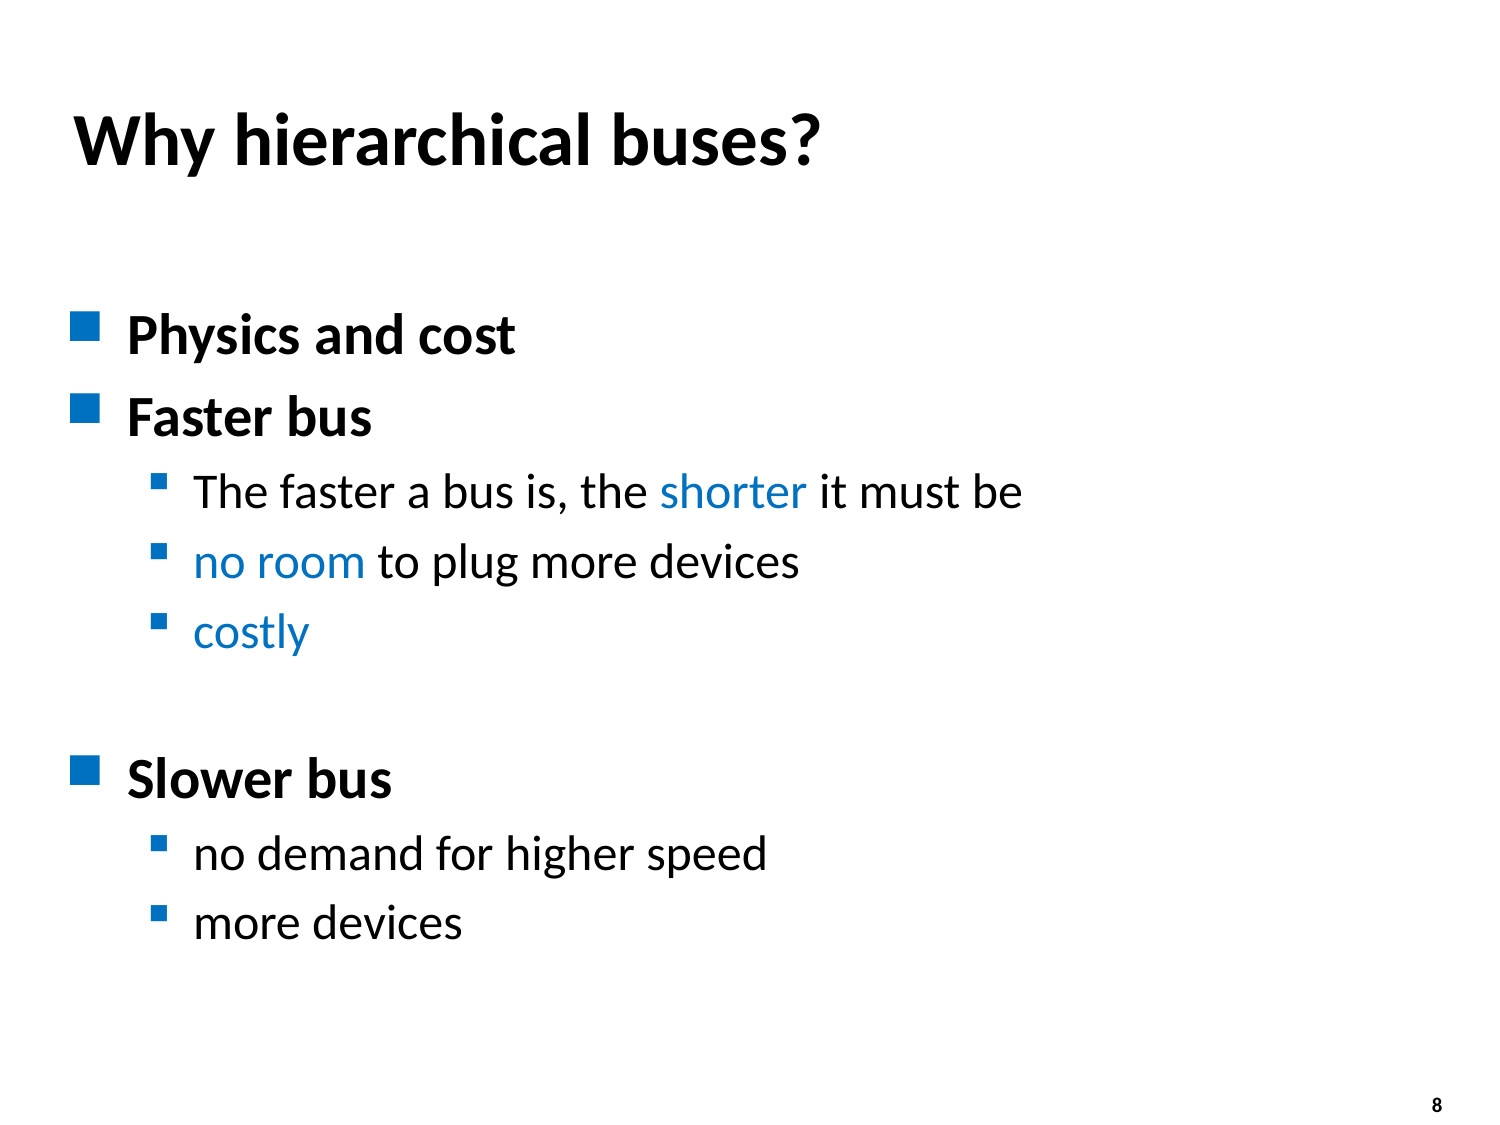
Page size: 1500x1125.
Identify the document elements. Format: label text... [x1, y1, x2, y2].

text_box Physics and cost Faster bus The faster a bus is, the shorter it must be no room to plug more devices costly Slower bus no demand for higher speed more devices [56, 289, 1465, 1060]
title Why hierarchical buses? [58, 72, 1305, 199]
